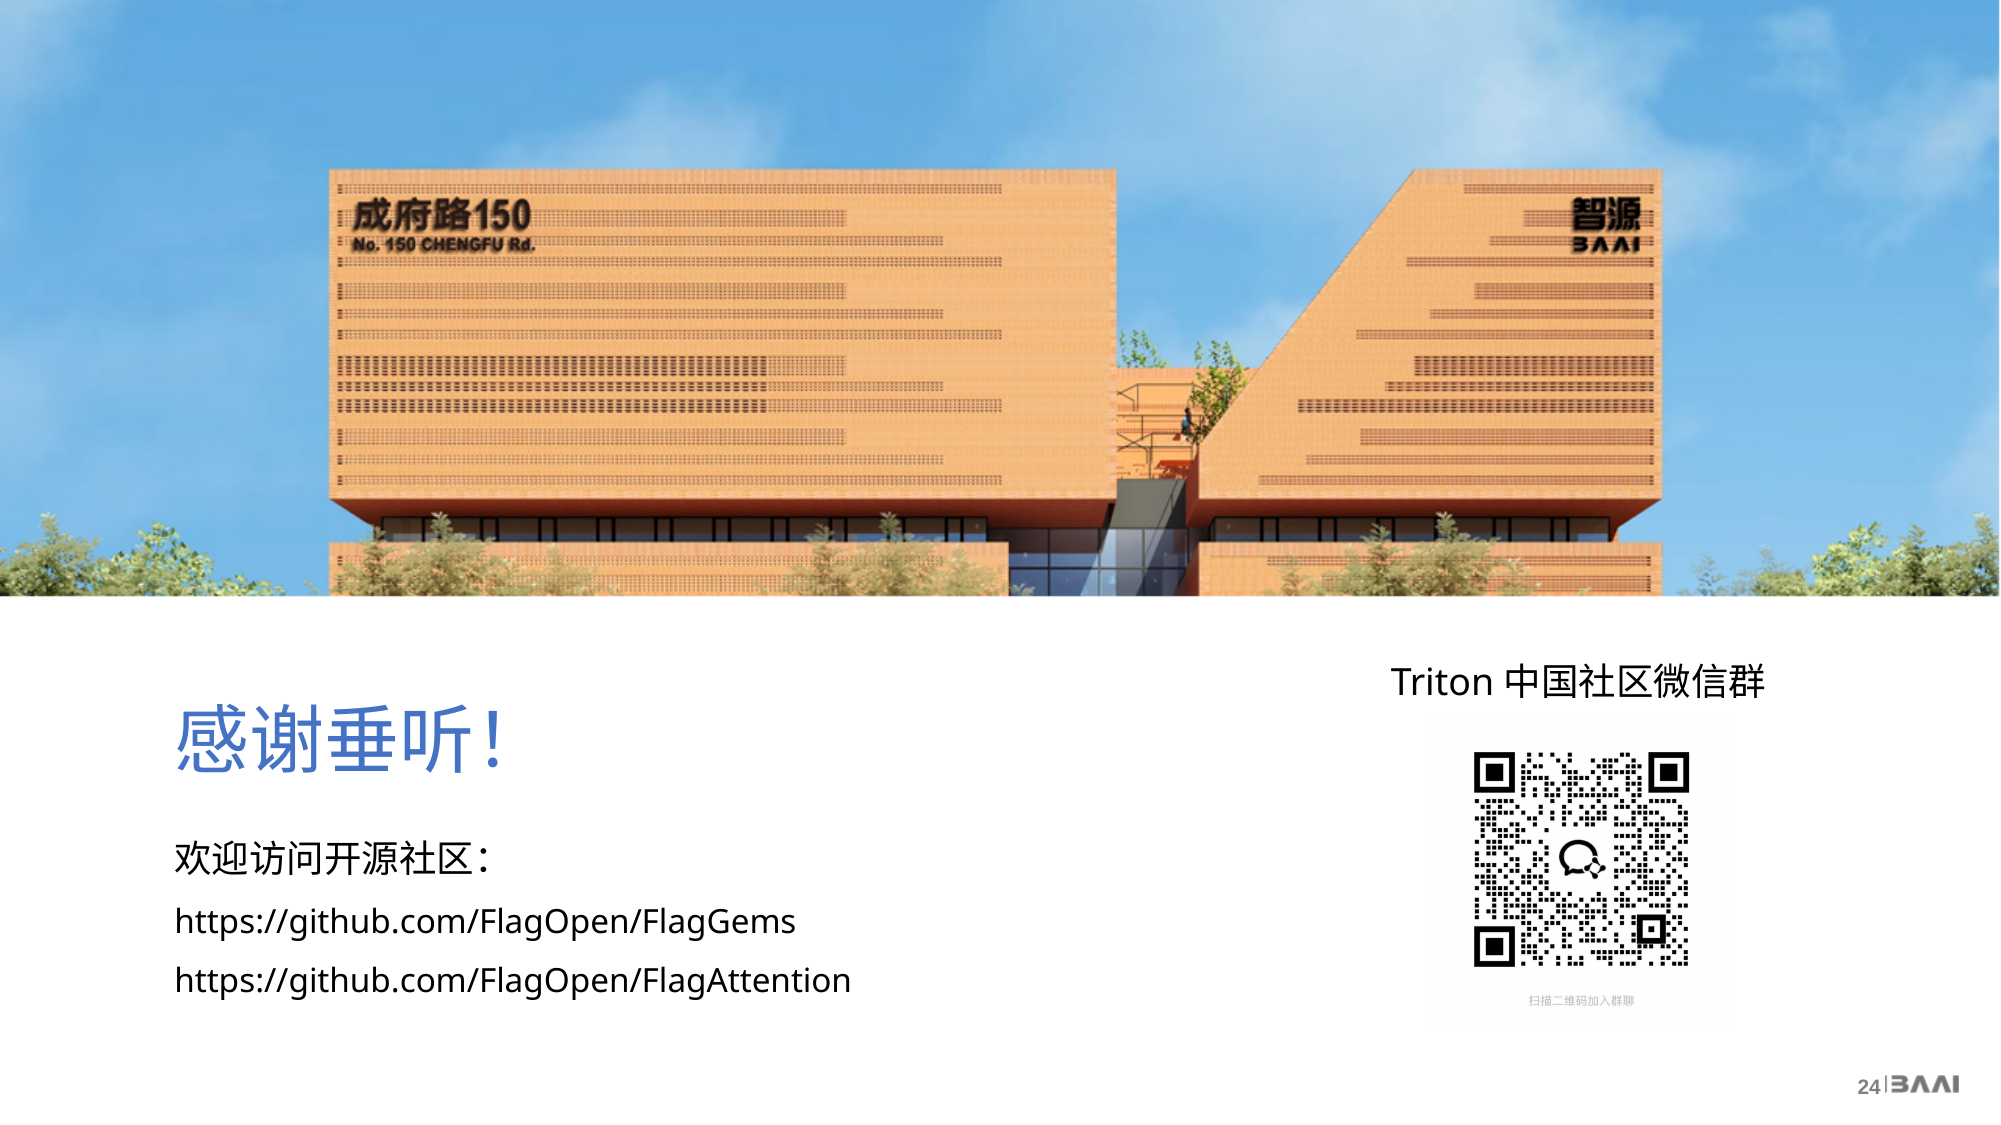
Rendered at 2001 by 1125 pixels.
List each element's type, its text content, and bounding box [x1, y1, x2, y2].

slide_number 24 [1836, 1075, 1896, 1097]
picture [1426, 718, 1736, 1028]
text_box 欢迎访问开源社区： https://github.com/FlagOpen/FlagGems https://github.com/FlagOpen/FlagAttention [159, 804, 1000, 1007]
picture [0, 0, 2000, 598]
text_box 感谢垂听！ [159, 639, 641, 790]
text_box Triton中国社区微信群 [1376, 627, 1911, 710]
picture [1880, 1073, 1963, 1095]
